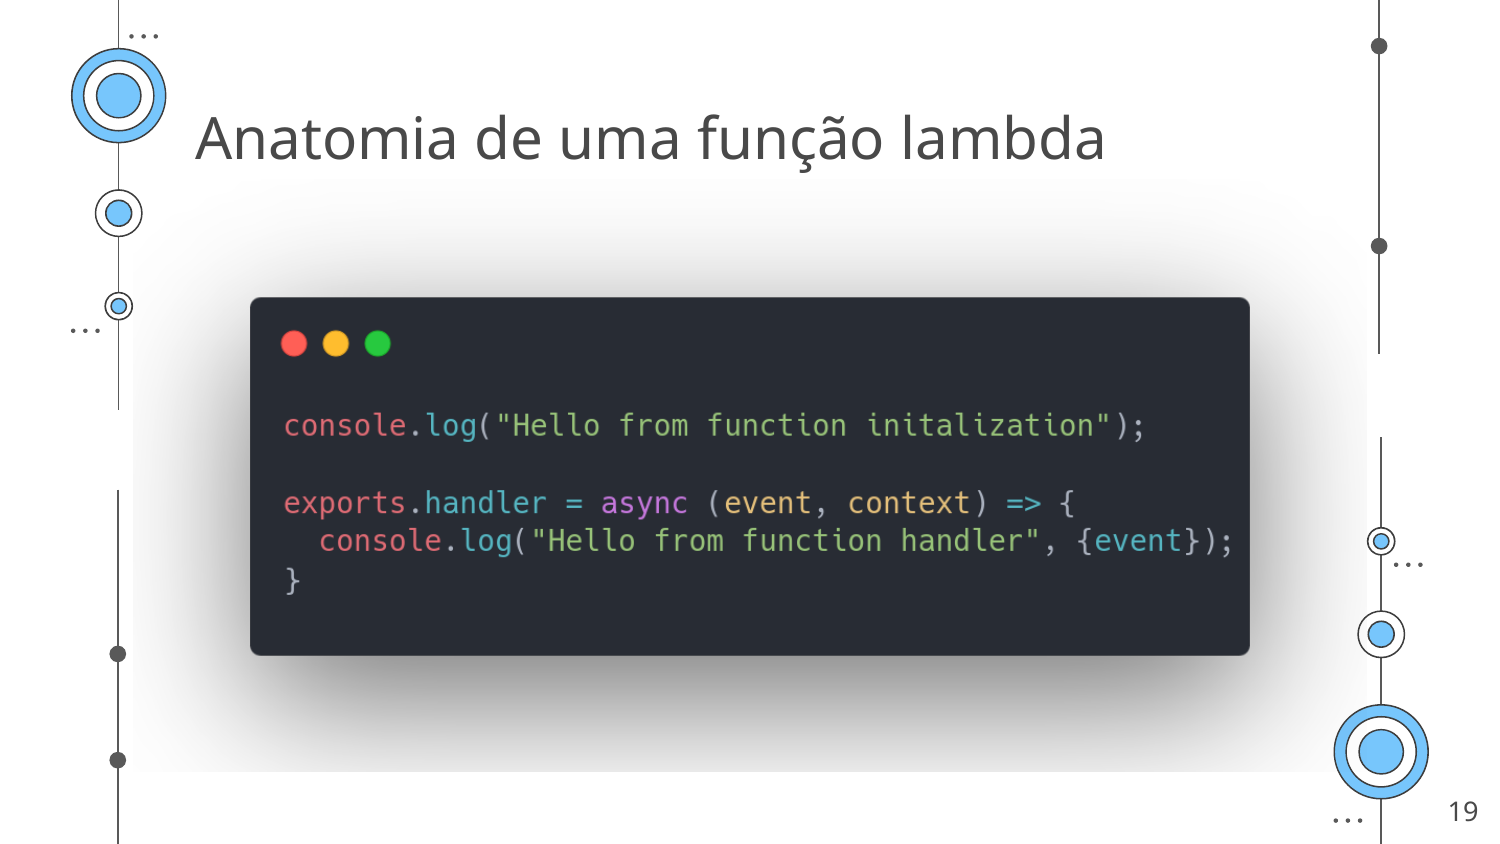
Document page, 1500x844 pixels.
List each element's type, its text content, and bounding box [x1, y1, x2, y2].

title Anatomia de uma função lambda [180, 86, 1274, 152]
slide_number ‹#› [1403, 779, 1494, 844]
picture [133, 179, 1367, 772]
